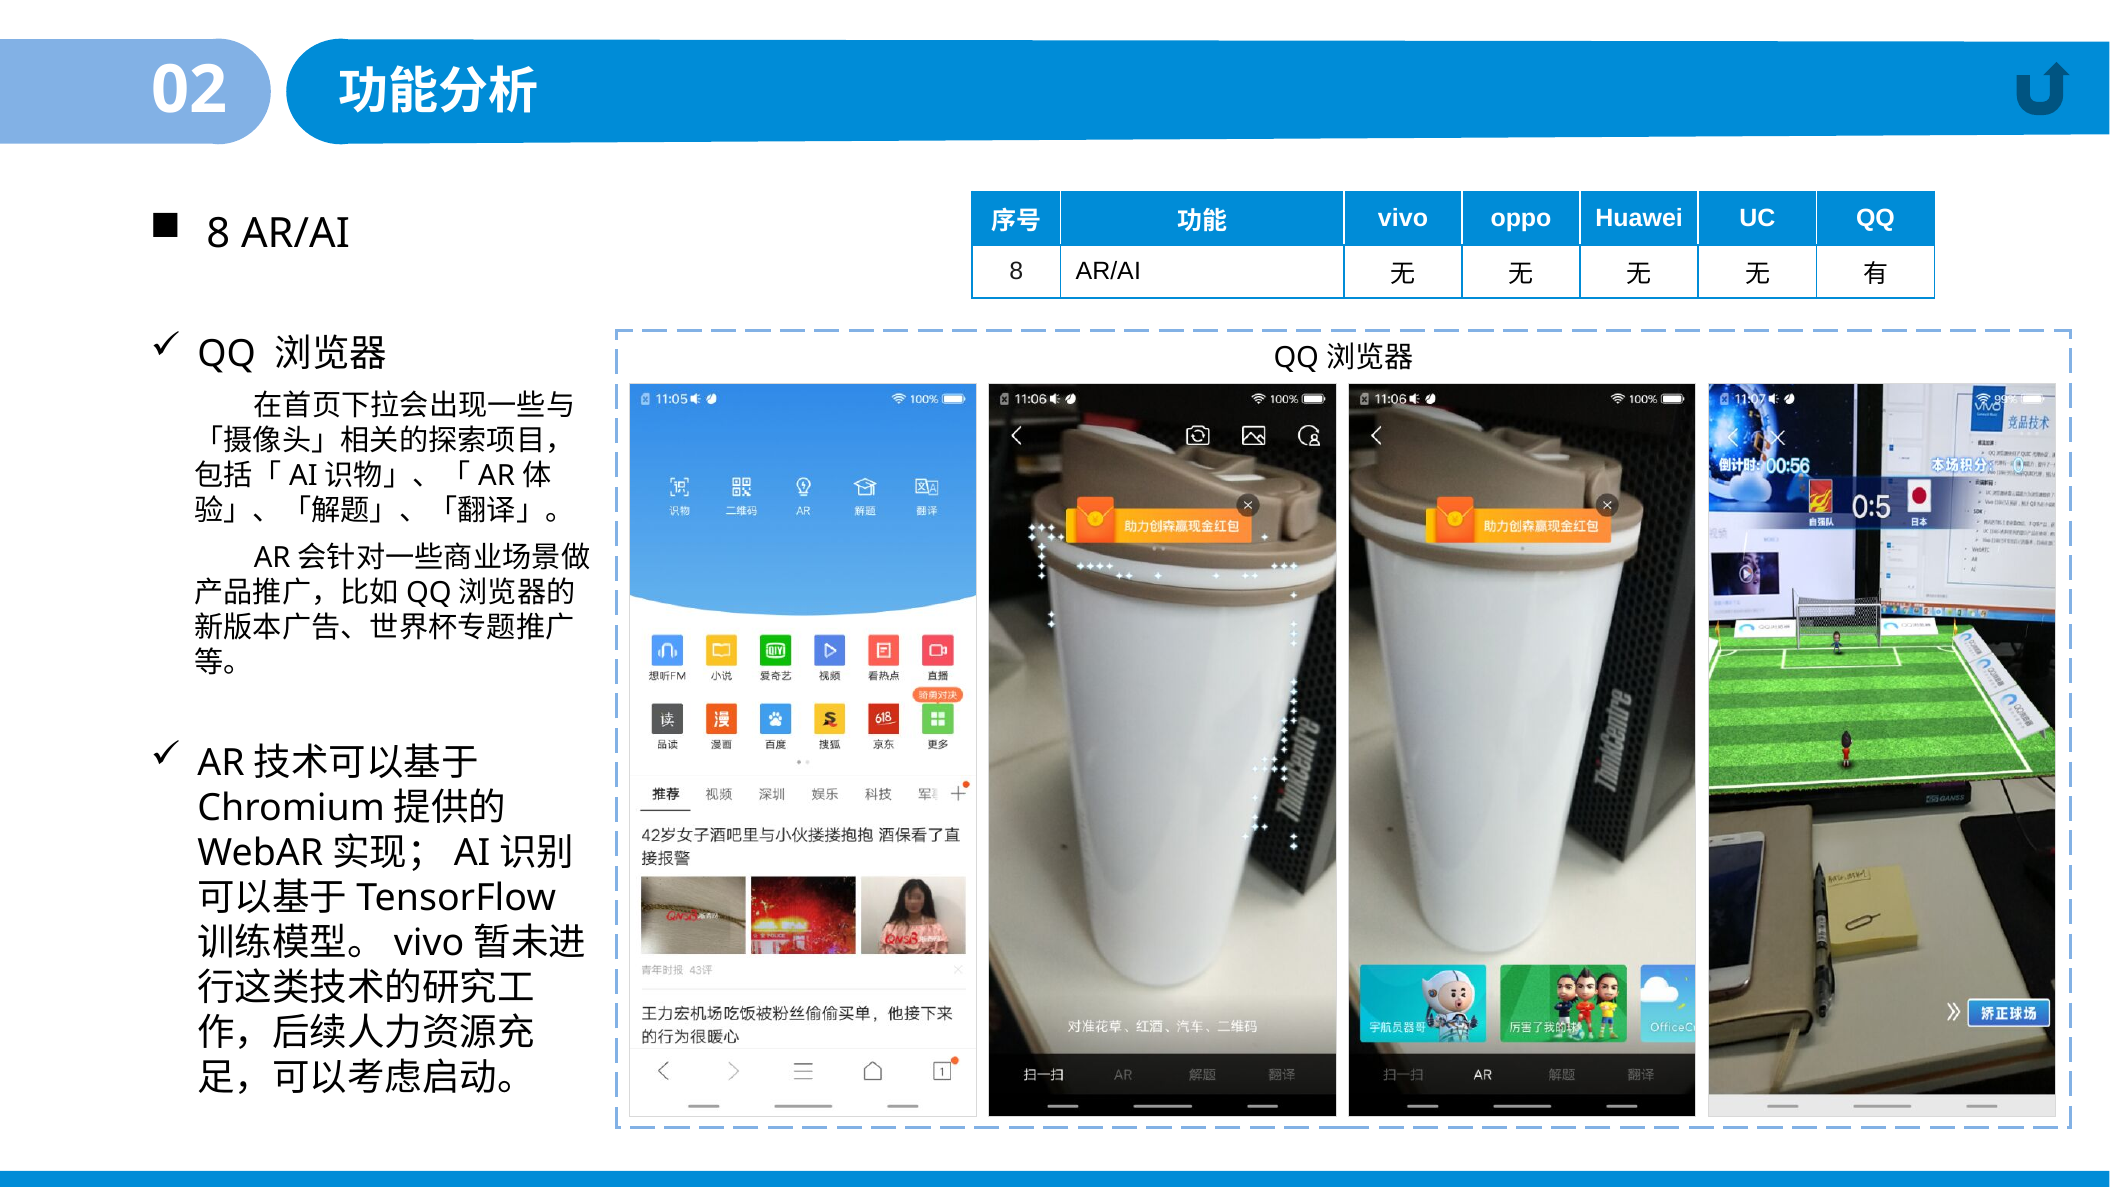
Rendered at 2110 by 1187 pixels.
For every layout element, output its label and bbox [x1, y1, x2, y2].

text_box [0, 38, 2110, 1187]
text_box [616, 330, 2071, 1128]
